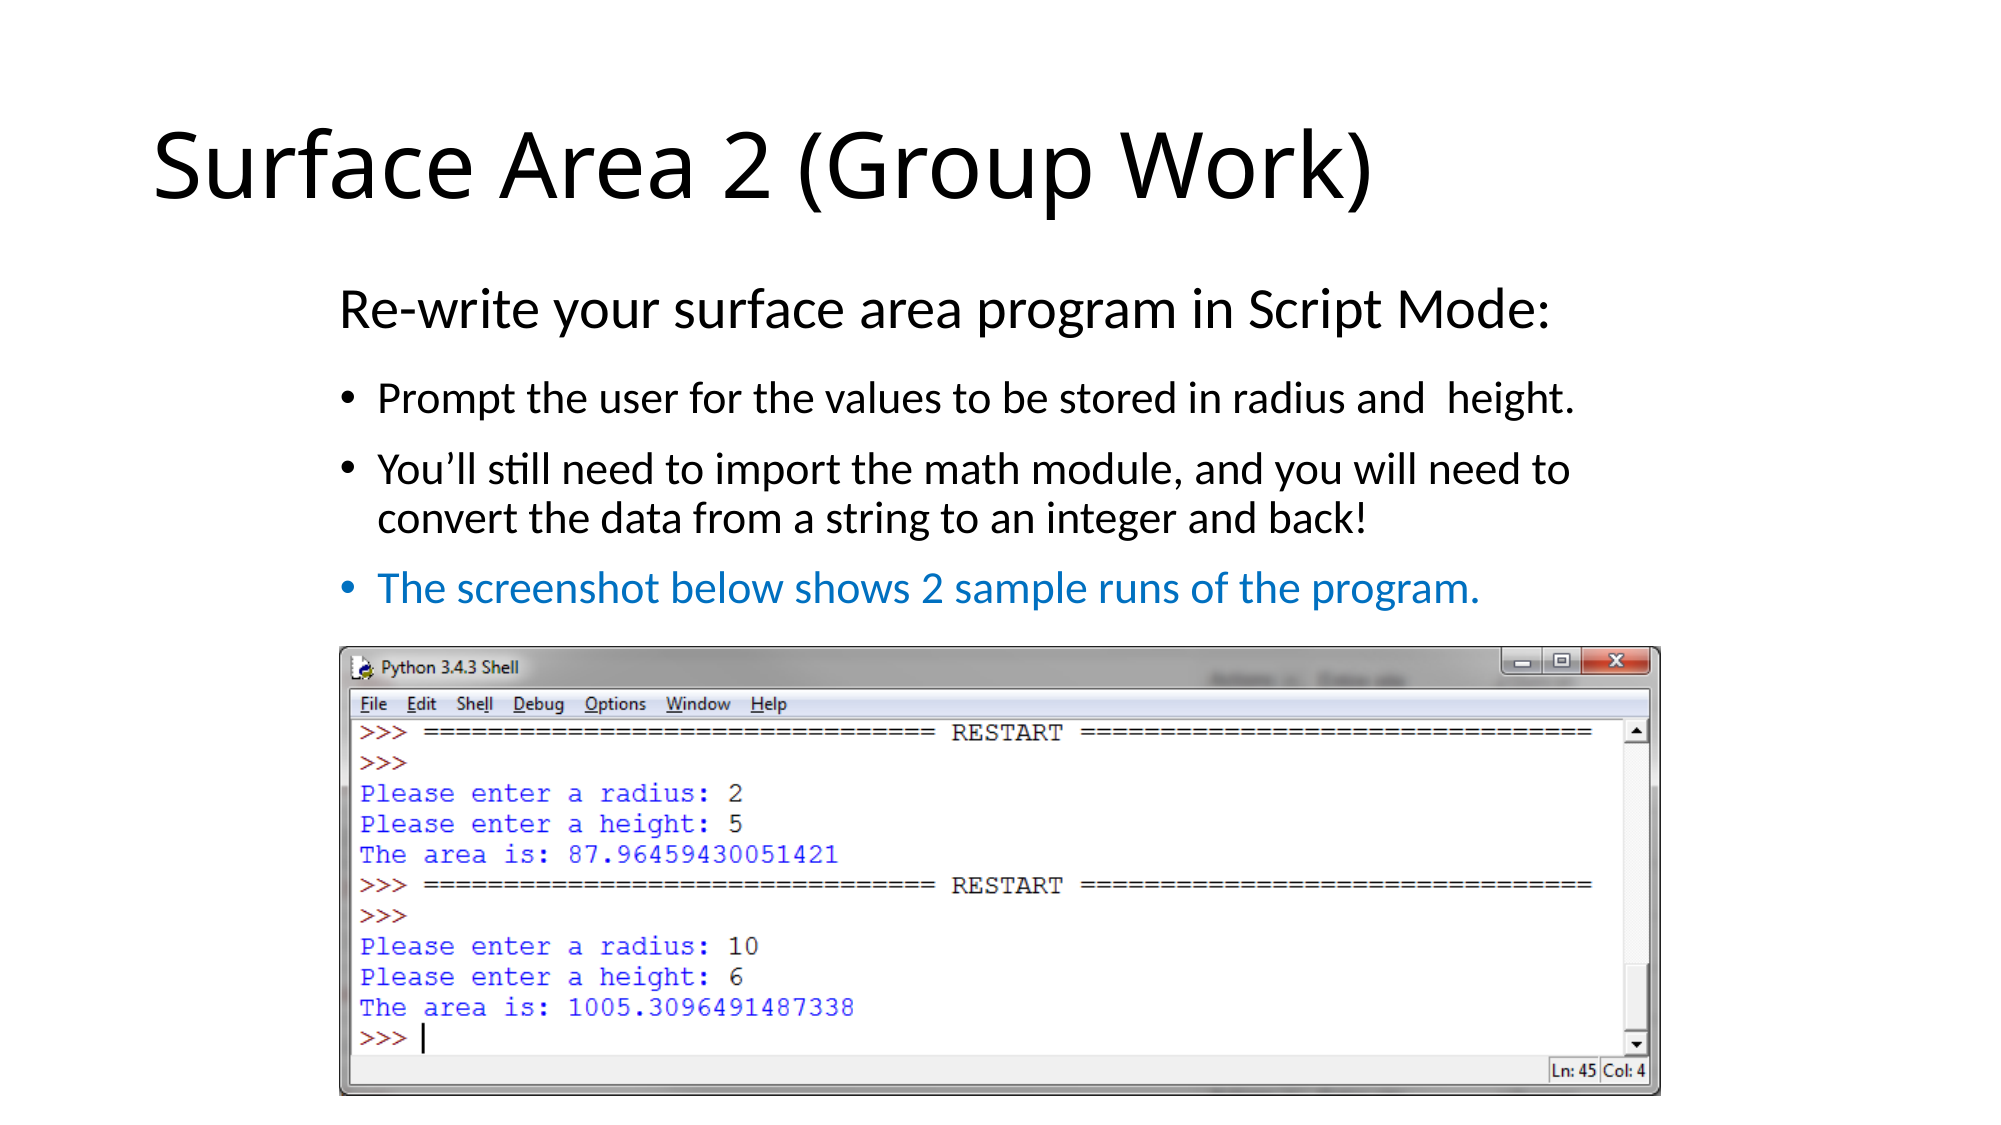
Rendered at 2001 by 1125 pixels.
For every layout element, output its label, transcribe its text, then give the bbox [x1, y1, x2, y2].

picture [338, 646, 1661, 1096]
list Re-write your surface area program in Script Mode: Prompt the user for the values to be stored in radius and height. You’ll still need to import the math module, and you will need to convert the data from a string to an integer and back! The screenshot below shows 2 sample runs of the program. [324, 270, 1675, 1097]
title Surface Area 2 (Group Work) [137, 59, 1863, 278]
